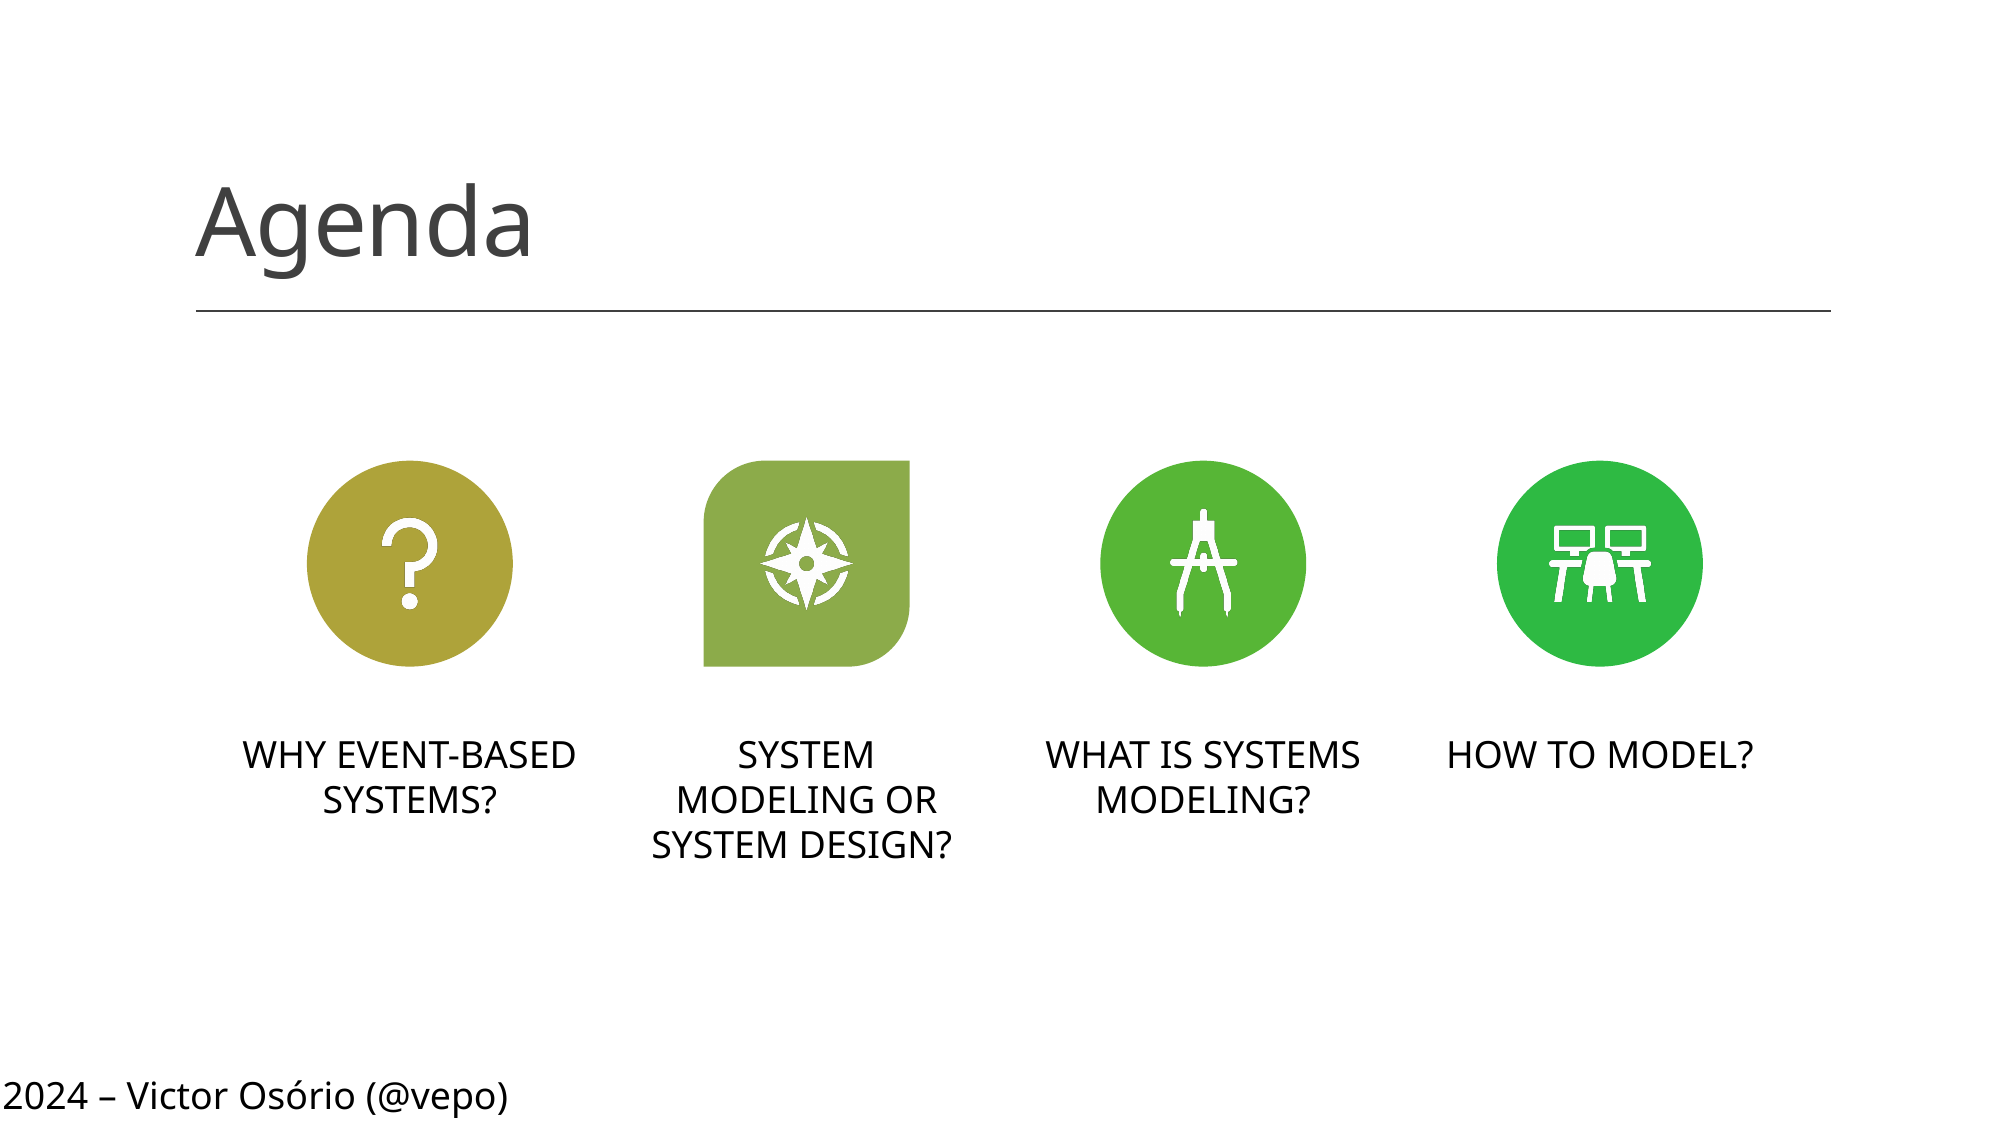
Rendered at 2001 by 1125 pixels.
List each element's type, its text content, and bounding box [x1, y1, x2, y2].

title Agenda [180, 47, 1830, 285]
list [179, 343, 1831, 966]
